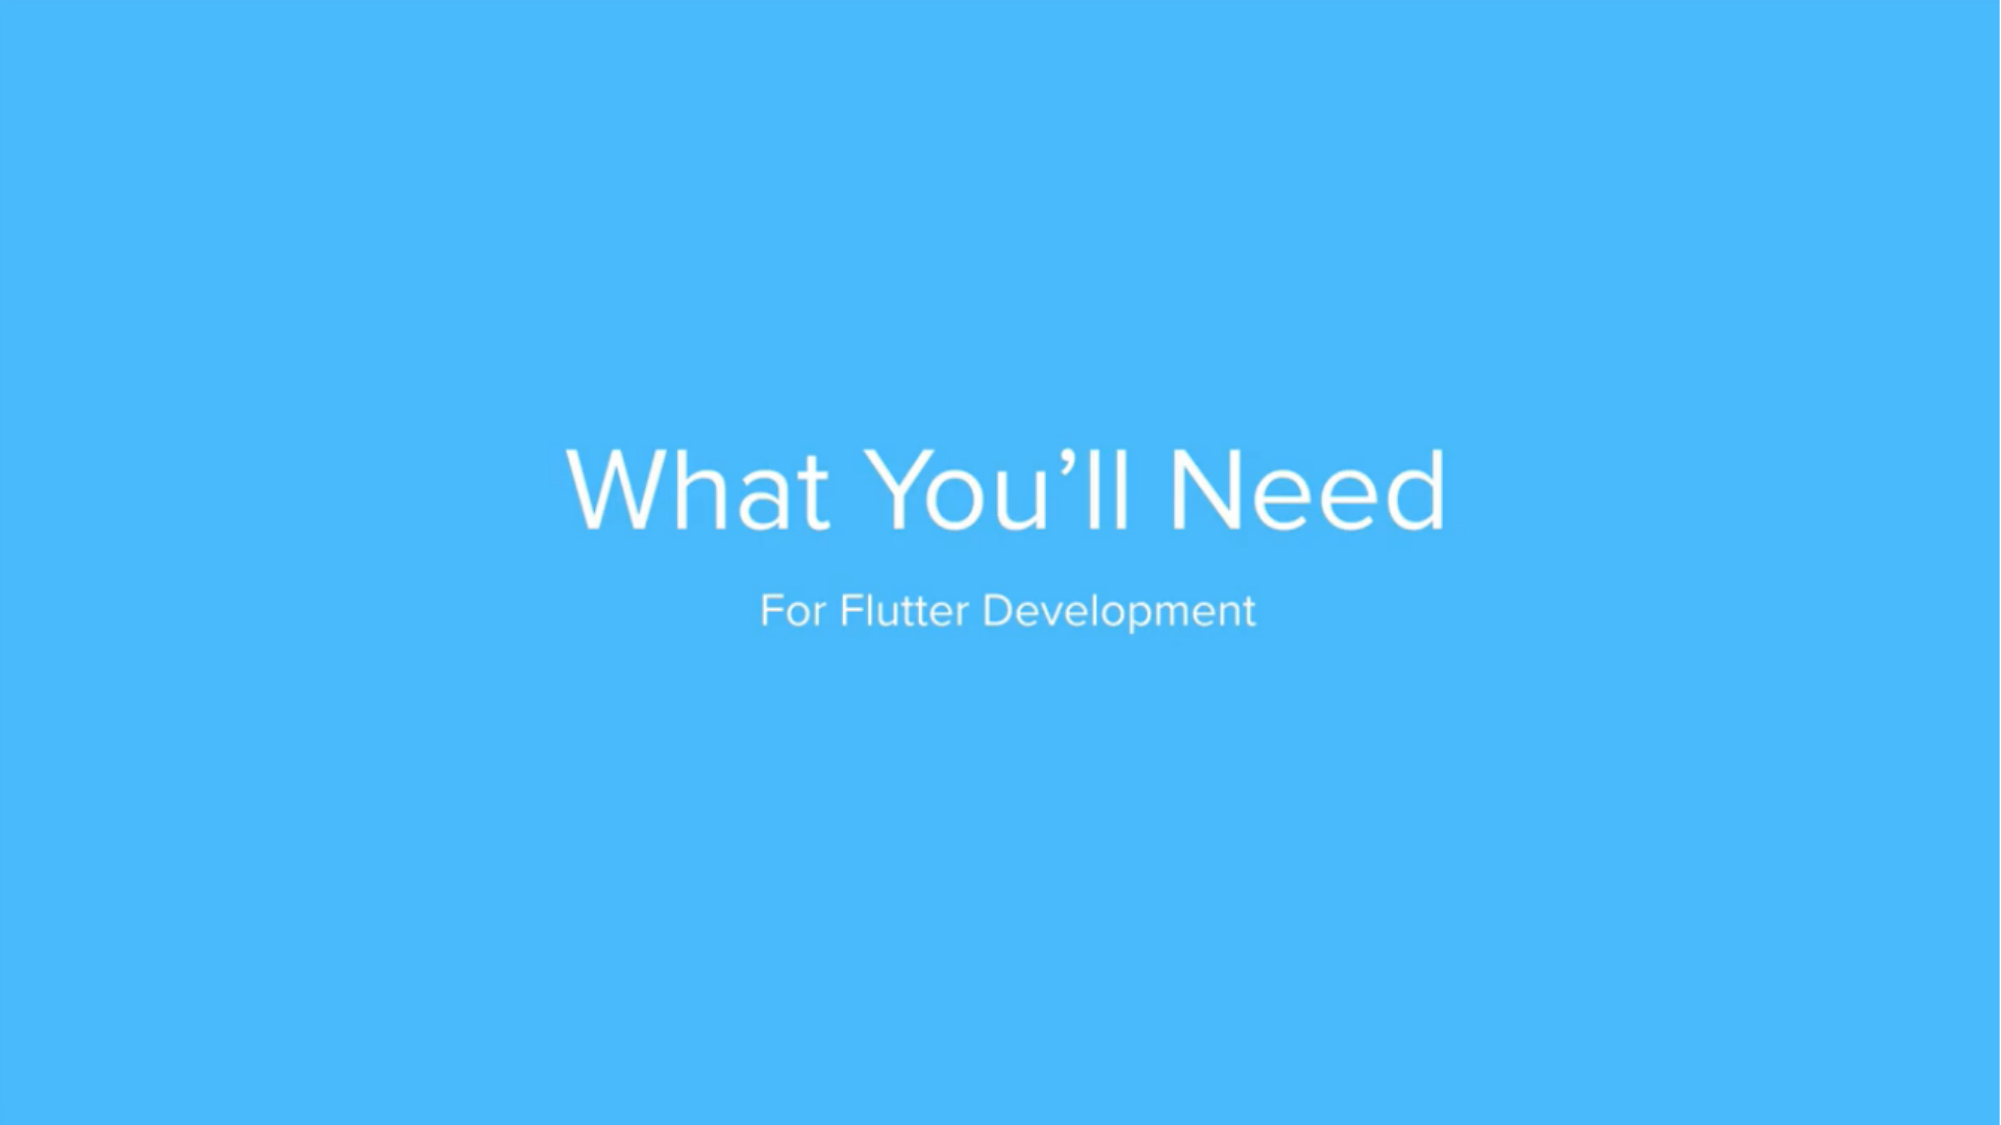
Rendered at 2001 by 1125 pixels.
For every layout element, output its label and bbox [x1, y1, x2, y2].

list [0, 0, 2000, 1125]
